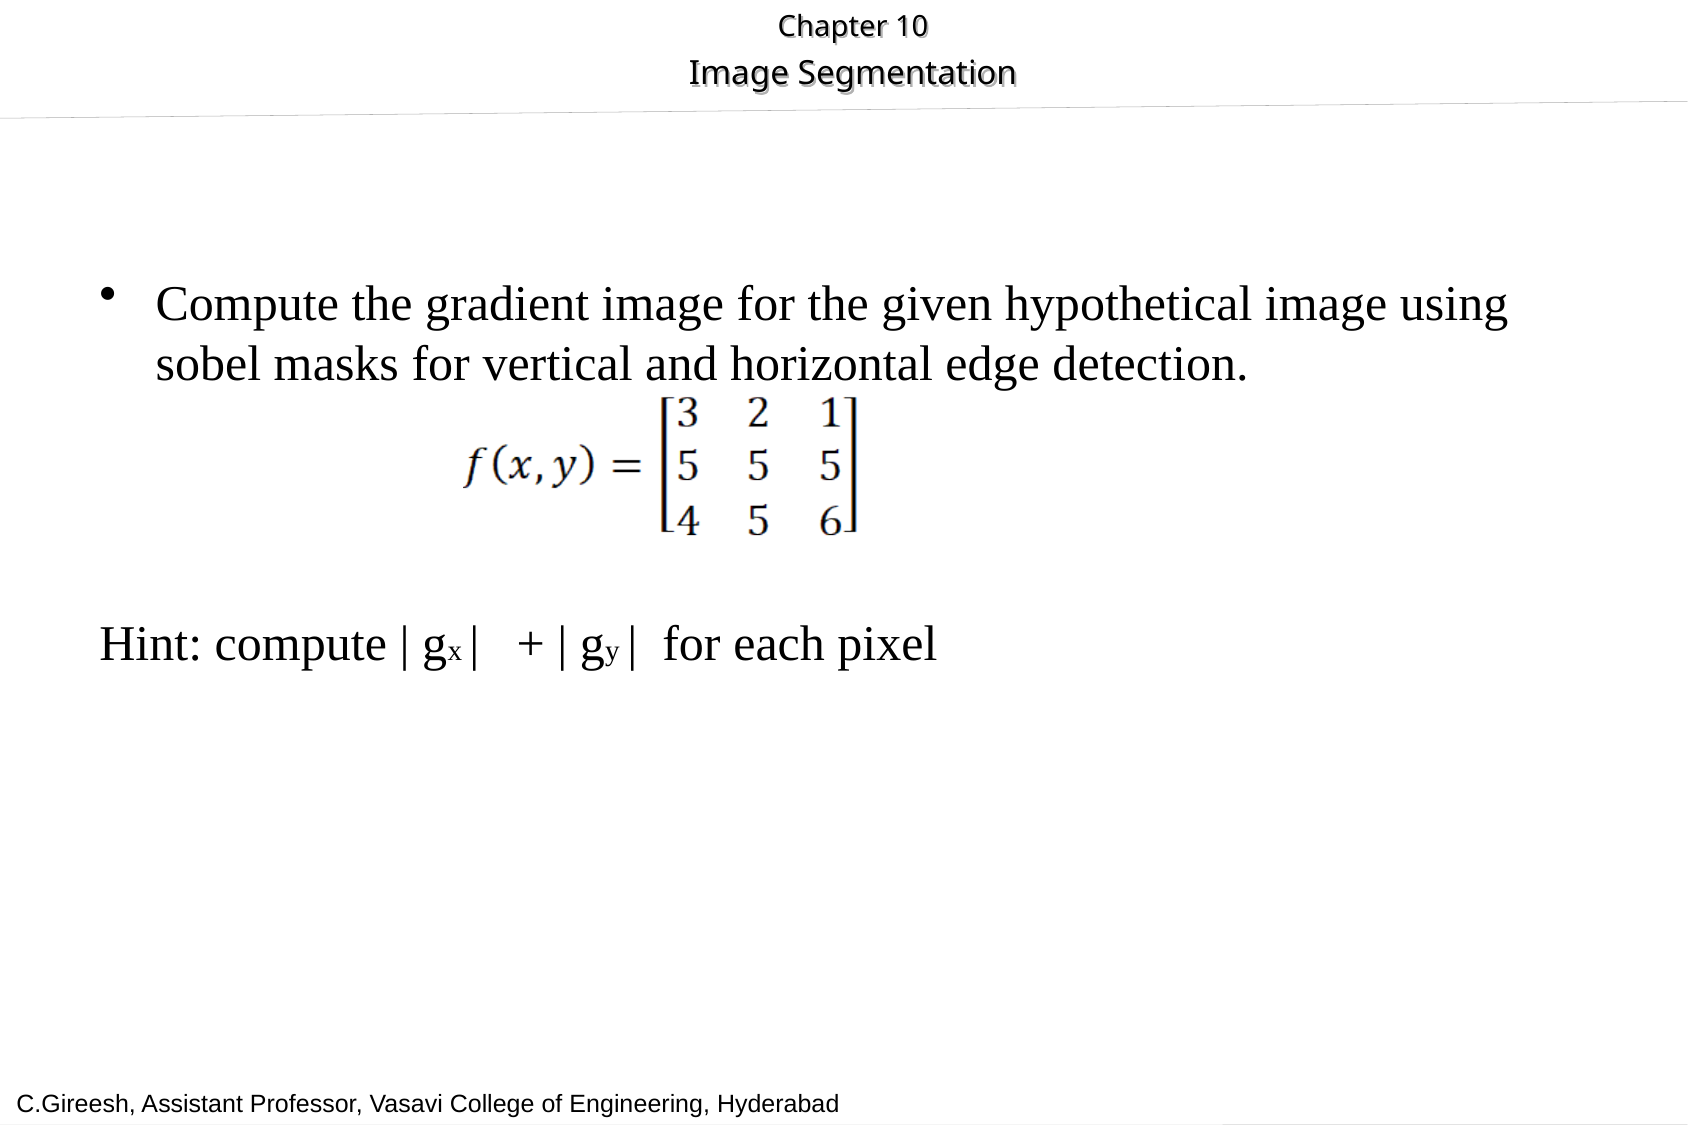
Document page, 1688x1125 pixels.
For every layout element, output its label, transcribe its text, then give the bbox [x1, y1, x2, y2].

picture [463, 391, 863, 545]
list Compute the gradient image for the given hypothetical image using sobel masks for vertical and horizontal edge detection. Hint: compute | gx | + | gy | for each pixel [84, 262, 1604, 1005]
